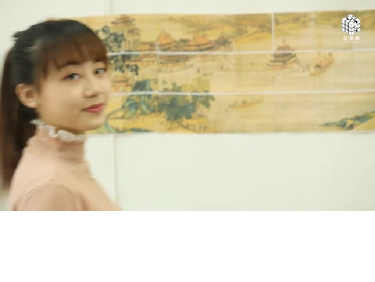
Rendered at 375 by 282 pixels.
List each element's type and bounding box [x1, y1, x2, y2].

picture [0, 0, 375, 212]
